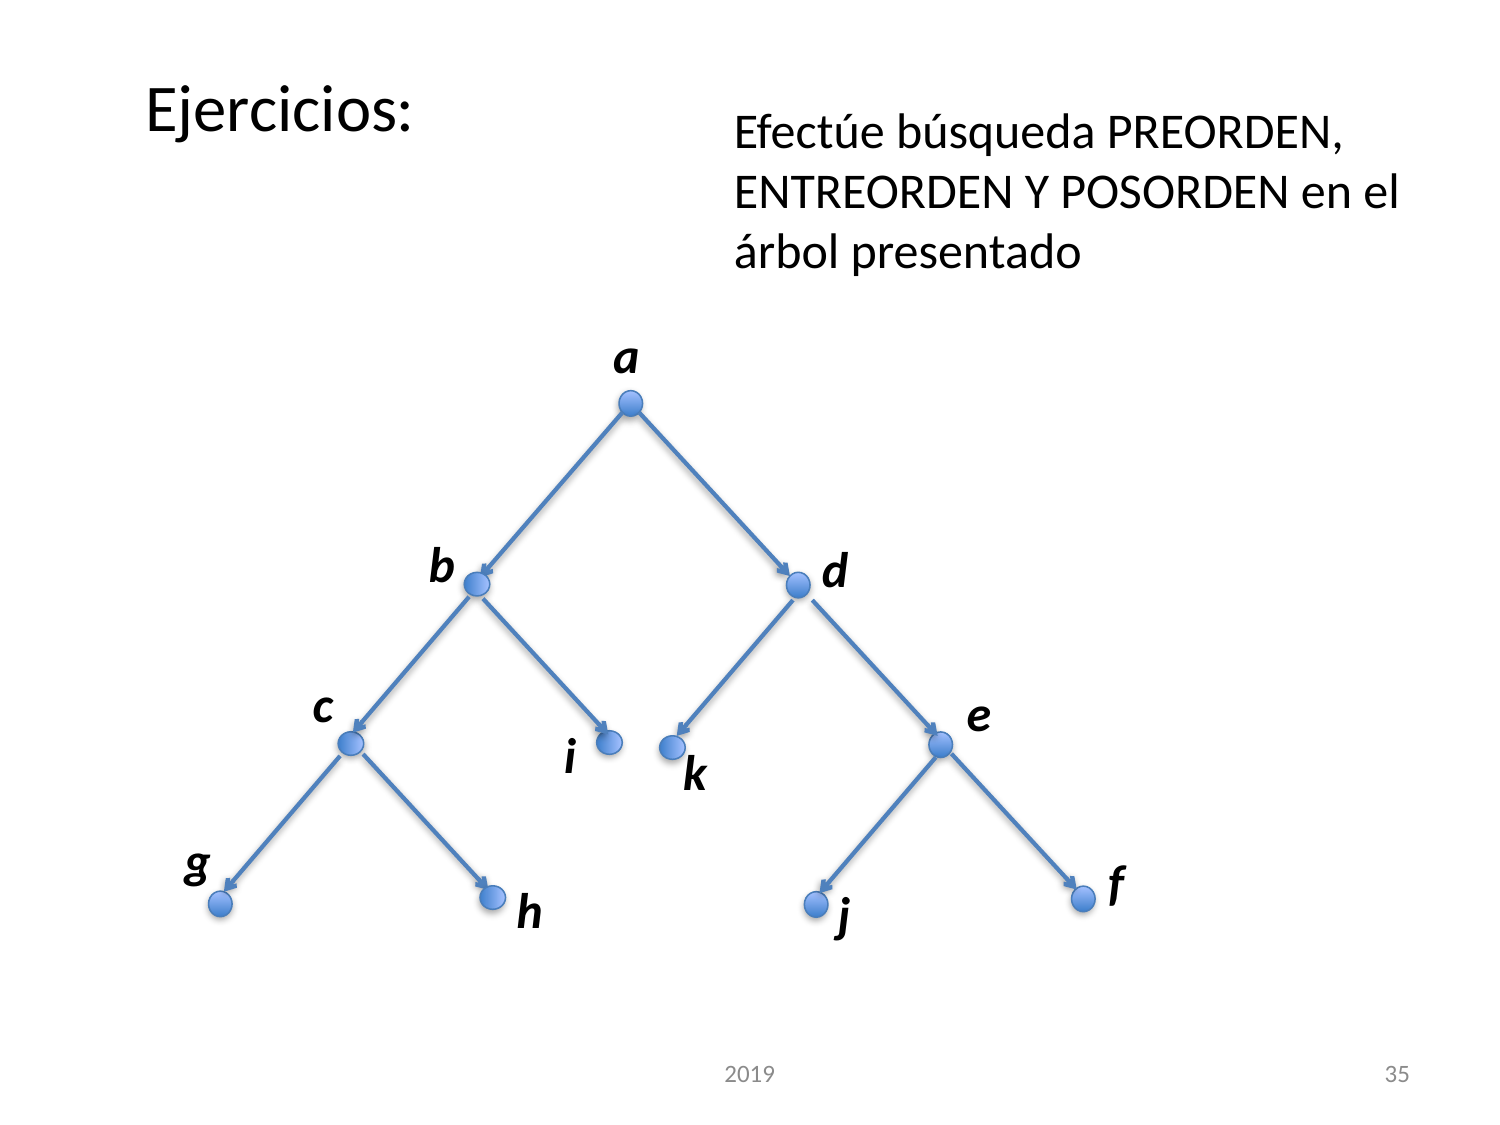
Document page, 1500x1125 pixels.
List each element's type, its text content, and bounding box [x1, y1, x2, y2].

text_box k [668, 744, 769, 808]
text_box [362, 753, 489, 891]
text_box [482, 598, 609, 735]
text_box [1070, 885, 1093, 913]
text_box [951, 753, 1077, 890]
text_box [352, 596, 470, 733]
text_box Ejercicios: [130, 57, 654, 153]
text_box [658, 735, 686, 761]
text_box g [169, 820, 219, 896]
text_box [785, 571, 807, 599]
text_box e [951, 673, 1053, 749]
text_box [479, 885, 501, 911]
text_box j [822, 901, 923, 951]
text_box h [501, 871, 602, 947]
text_box d [807, 530, 908, 601]
text_box [803, 891, 822, 919]
text_box Efectúe búsqueda PREORDEN, ENTREORDEN Y POSORDEN en el árbol presentado [719, 91, 1451, 287]
footer 2019 [512, 1042, 988, 1103]
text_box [479, 412, 623, 578]
text_box [928, 731, 953, 759]
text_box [223, 755, 341, 892]
text_box [207, 896, 233, 918]
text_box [676, 599, 794, 737]
text_box f [1093, 842, 1194, 918]
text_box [819, 757, 936, 894]
slide_number 35 [1074, 1042, 1425, 1103]
text_box i [549, 716, 650, 791]
text_box [618, 392, 644, 417]
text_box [638, 412, 791, 577]
text_box c [297, 664, 351, 740]
text_box [337, 740, 365, 757]
text_box a [598, 316, 699, 392]
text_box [812, 599, 938, 737]
text_box b [413, 525, 515, 601]
